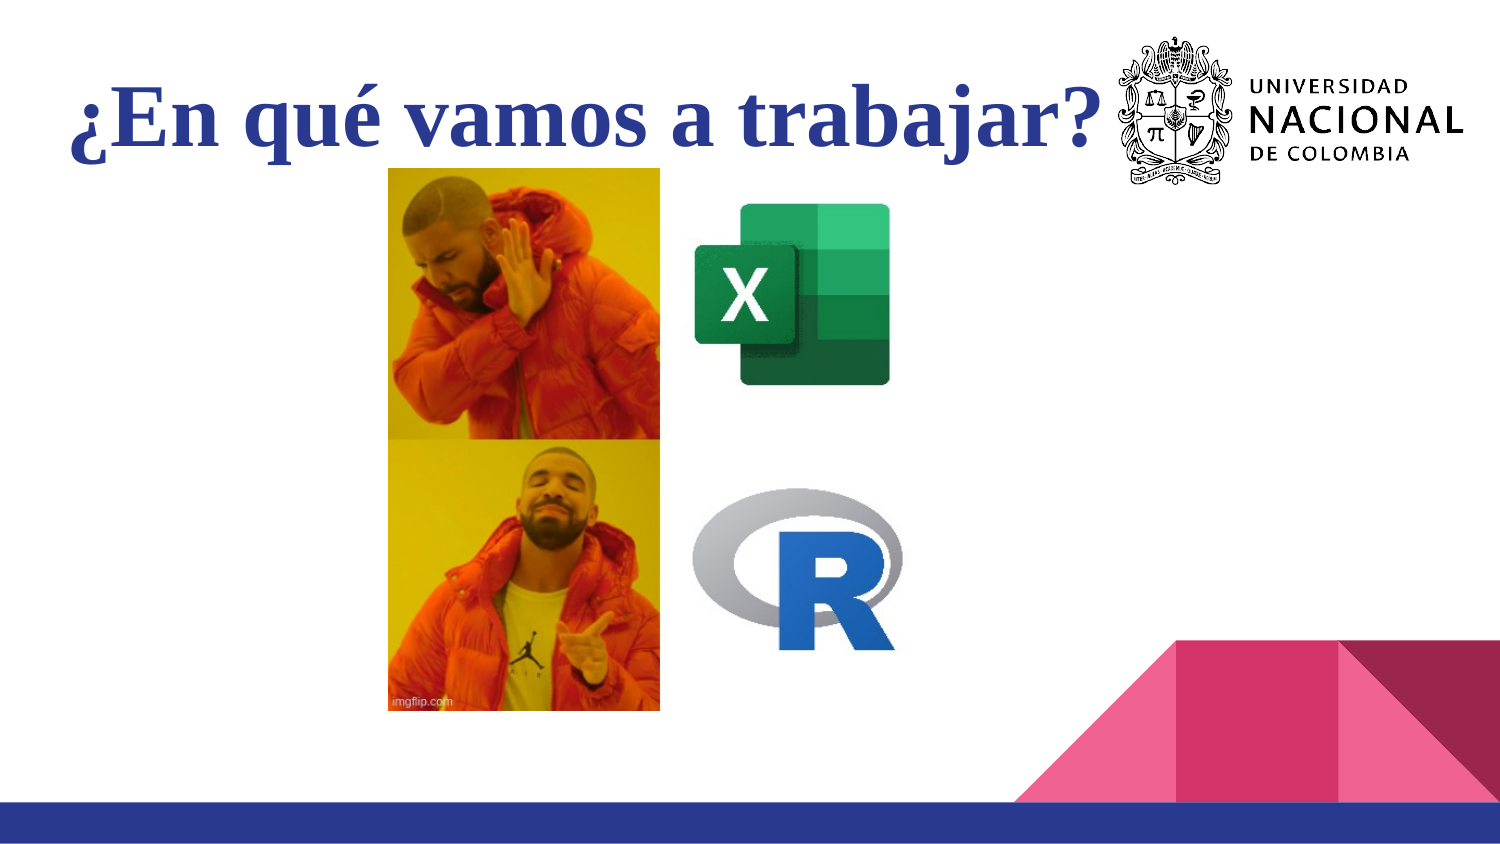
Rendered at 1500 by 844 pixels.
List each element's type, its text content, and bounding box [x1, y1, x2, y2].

picture [388, 167, 932, 711]
picture [1080, 0, 1500, 221]
title ¿En qué vamos a trabajar? [51, 42, 1075, 142]
